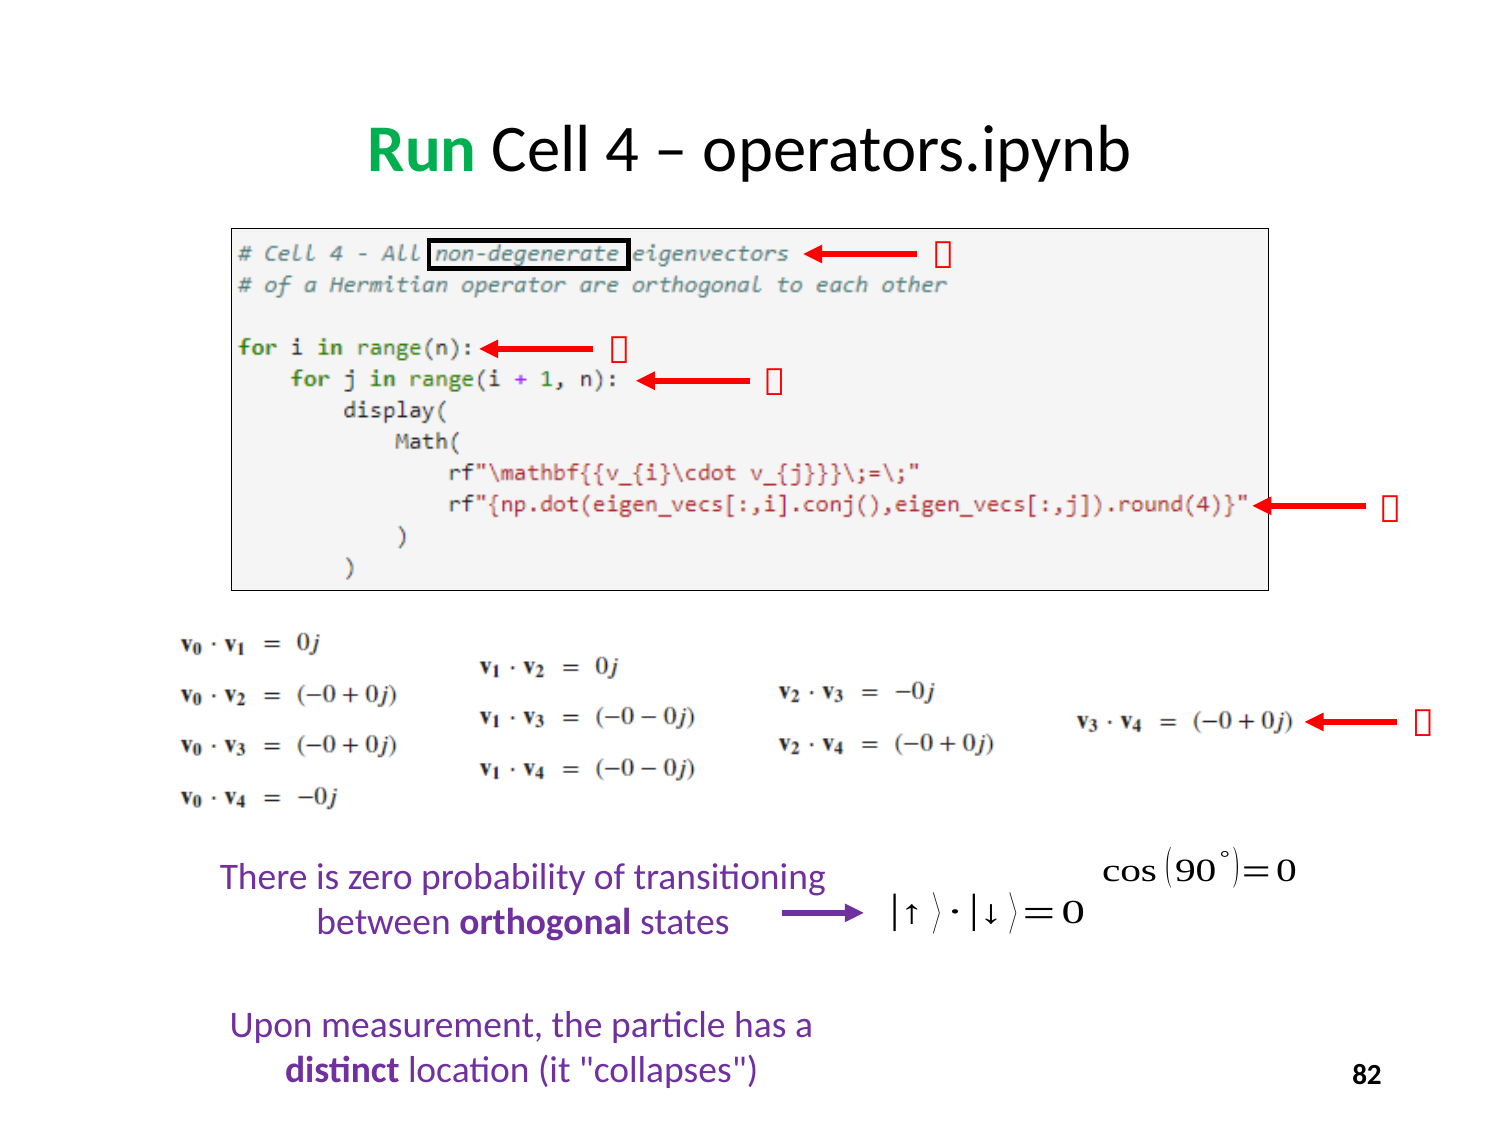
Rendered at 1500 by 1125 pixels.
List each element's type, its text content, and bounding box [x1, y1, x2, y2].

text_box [803, 223, 980, 285]
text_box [202, 992, 1083, 1099]
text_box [479, 318, 657, 380]
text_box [1252, 477, 1428, 538]
title Run Cell 4 – operators.ipynb [103, 59, 1397, 241]
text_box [174, 619, 1326, 822]
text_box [1304, 691, 1460, 753]
slide_number 82 [1059, 1042, 1397, 1103]
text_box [203, 844, 1298, 951]
picture [231, 228, 1269, 591]
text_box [635, 350, 812, 411]
